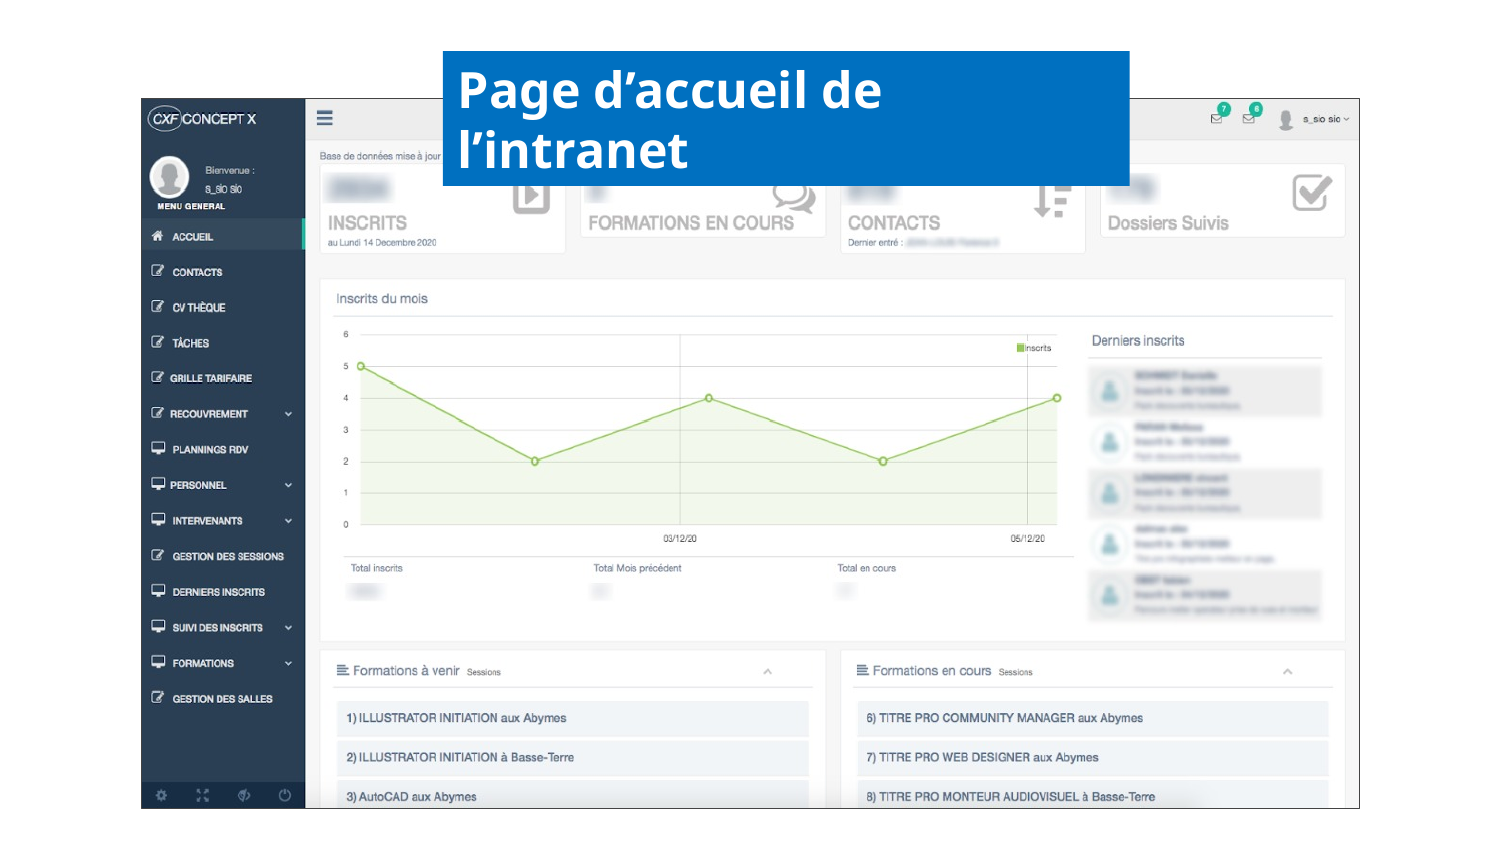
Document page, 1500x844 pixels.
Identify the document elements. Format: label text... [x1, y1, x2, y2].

text_box Page d’accueil de l’intranet [442, 51, 1130, 97]
picture [140, 98, 1360, 808]
